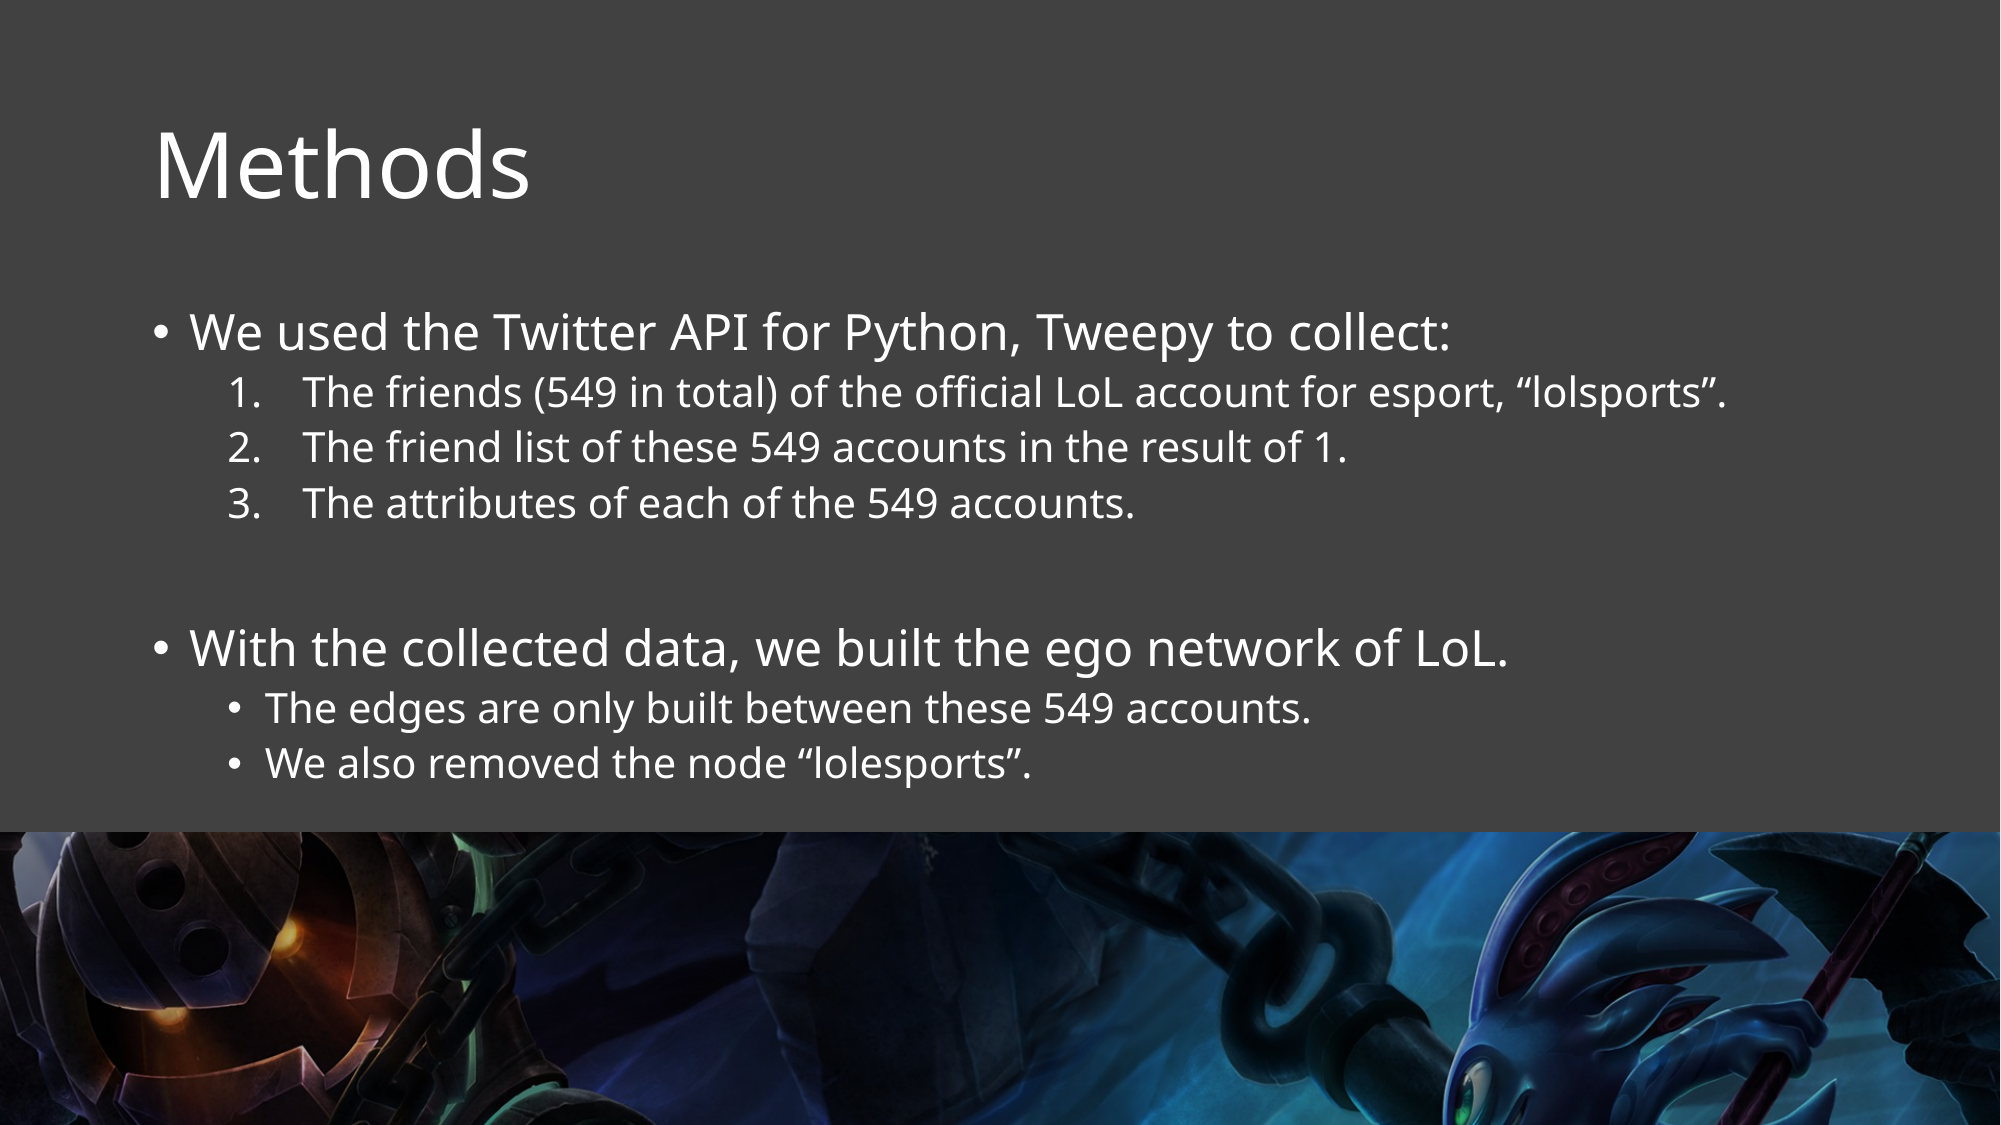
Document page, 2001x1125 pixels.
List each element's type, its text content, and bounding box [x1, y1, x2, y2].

list We used the Twitter API for Python, Tweepy to collect: The friends (549 in total) of the official LoL account for esport, “lolsports”. The friend list of these 549 accounts in the result of 1. The attributes of each of the 549 accounts. With the collected data, we built the ego network of LoL. The edges are only built between these 549 accounts. We also removed the node “lolesports”. [137, 299, 1863, 832]
title Methods [137, 59, 1863, 278]
picture [0, 832, 2000, 1125]
